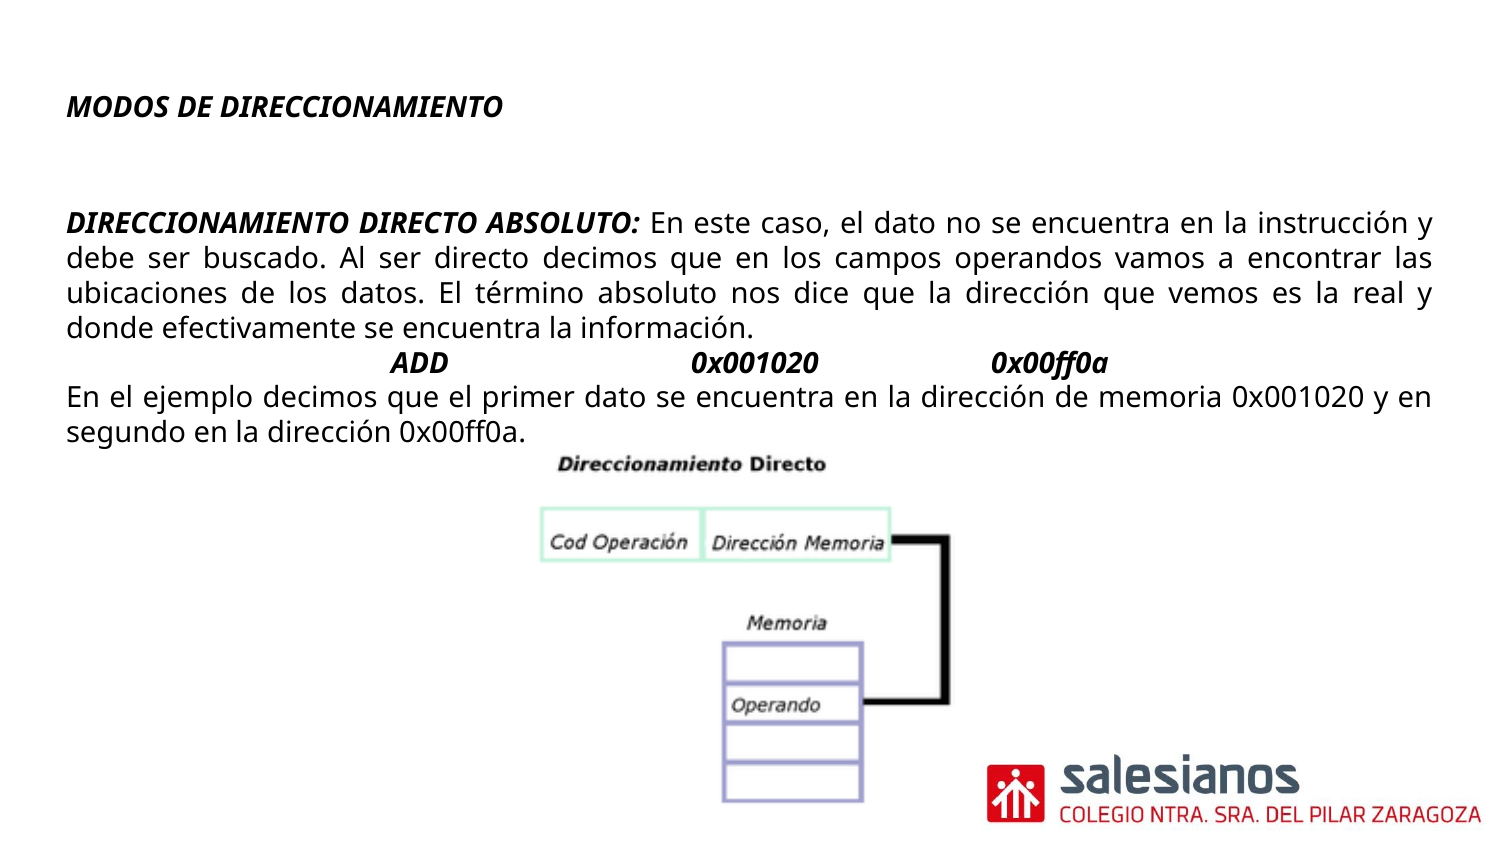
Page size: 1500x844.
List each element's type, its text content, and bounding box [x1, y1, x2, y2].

title MODOS DE DIRECCIONAMIENTO [51, 72, 1449, 167]
list DIRECCIONAMIENTO DIRECTO ABSOLUTO: En este caso, el dato no se encuentra en la instrucción y debe ser buscado. Al ser directo decimos que en los campos operandos vamos a encontrar las ubicaciones de los datos. El término absoluto nos dice que la dirección que vemos es la real y donde efectivamente se encuentra la información. ADD 0x001020 0x00ff0a En el ejemplo decimos que el primer dato se encuentra en la dirección de memoria 0x001020 y en segundo en la dirección 0x00ff0a. [51, 189, 1449, 750]
picture [970, 741, 1500, 844]
picture [532, 445, 956, 807]
